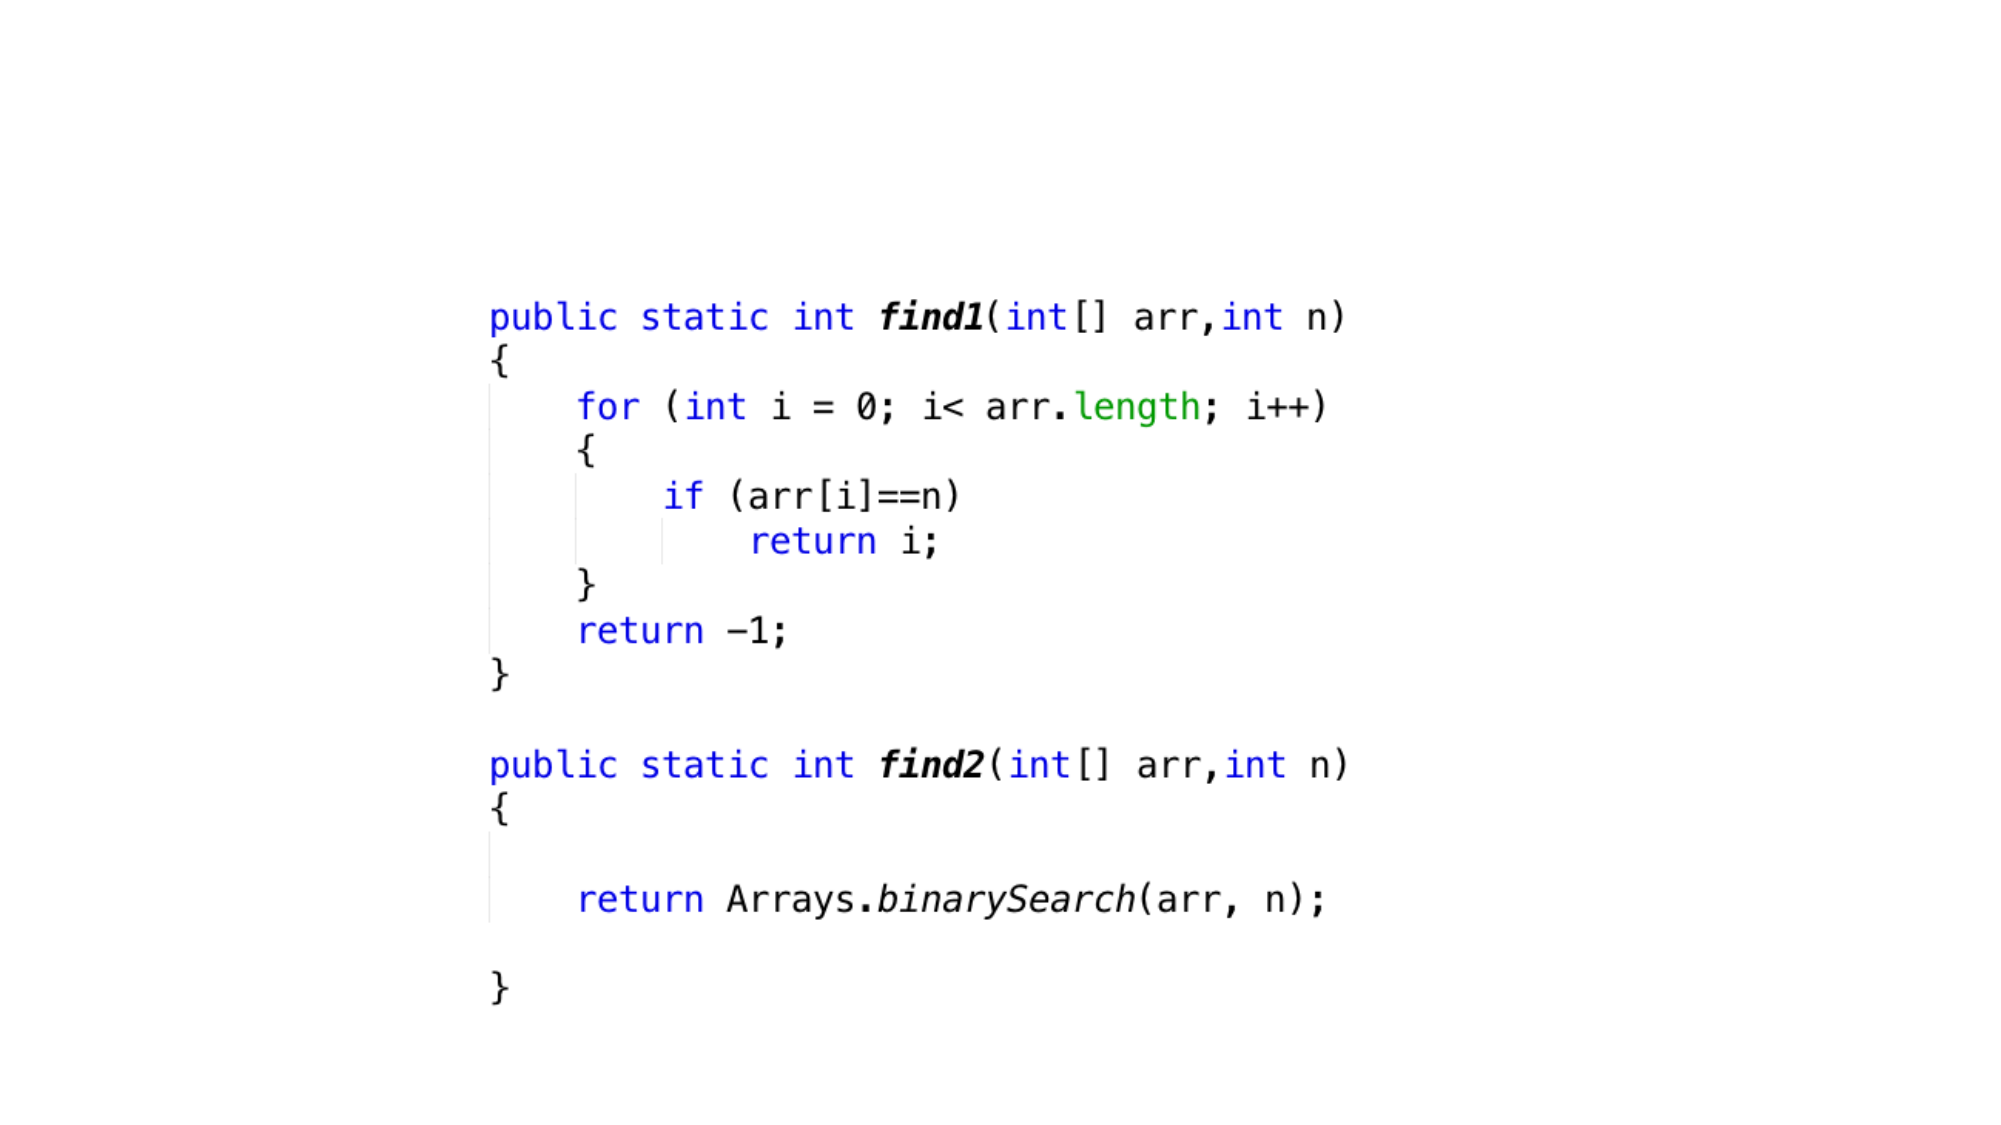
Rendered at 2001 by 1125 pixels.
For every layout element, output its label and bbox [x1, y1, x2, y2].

list [421, 299, 1579, 1014]
